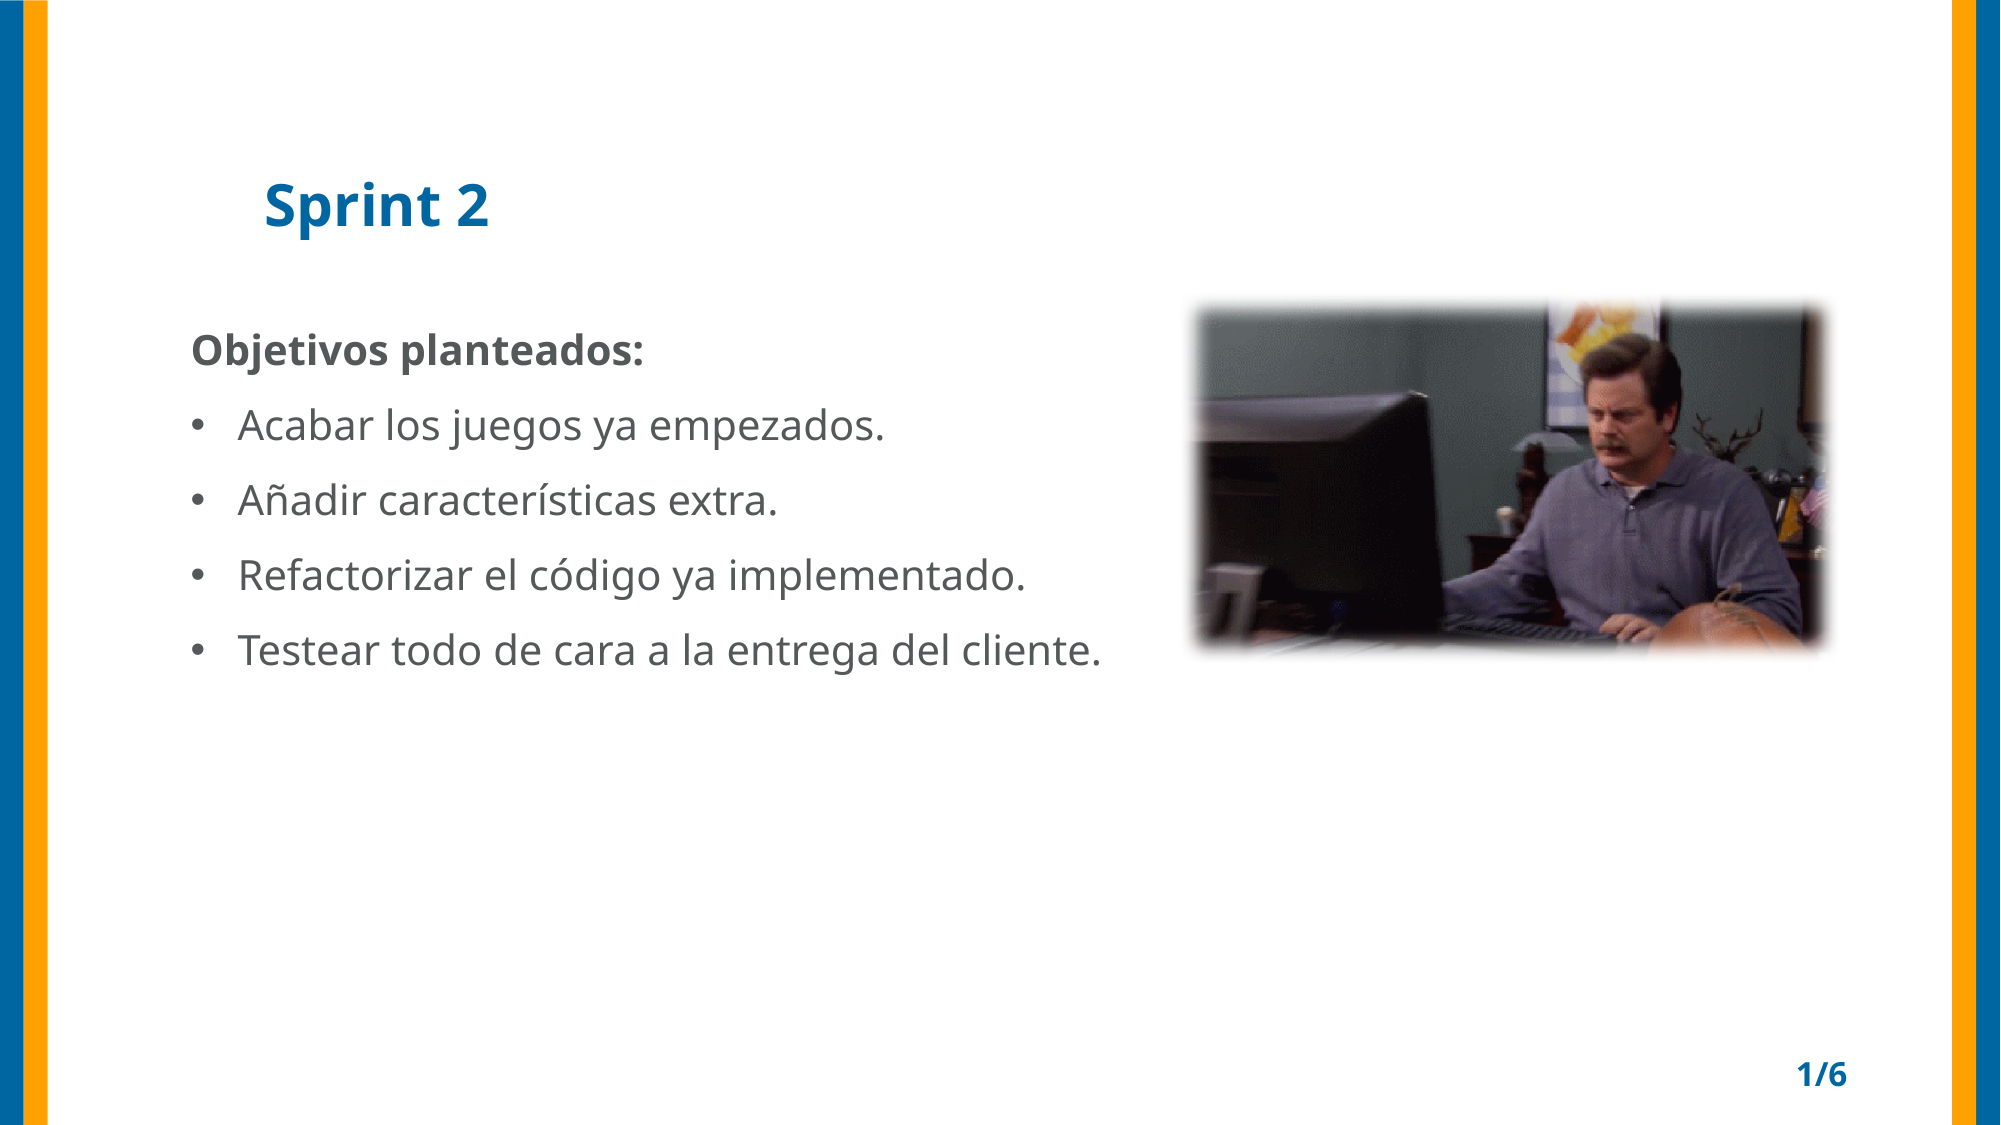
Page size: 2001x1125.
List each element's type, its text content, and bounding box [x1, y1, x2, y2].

text_box [1977, 0, 2000, 1125]
picture [1179, 291, 1840, 664]
text_box Objetivos planteados: Acabar los juegos ya empezados. Añadir características extra. Refactorizar el código ya implementado. Testear todo de cara a la entrega del cliente. [175, 291, 1785, 749]
slide_number 1/6 [1412, 1042, 1863, 1103]
text_box [0, 0, 23, 1125]
title Sprint 2 [249, 106, 1750, 247]
text_box [23, 0, 49, 1125]
text_box [1951, 0, 1977, 1125]
